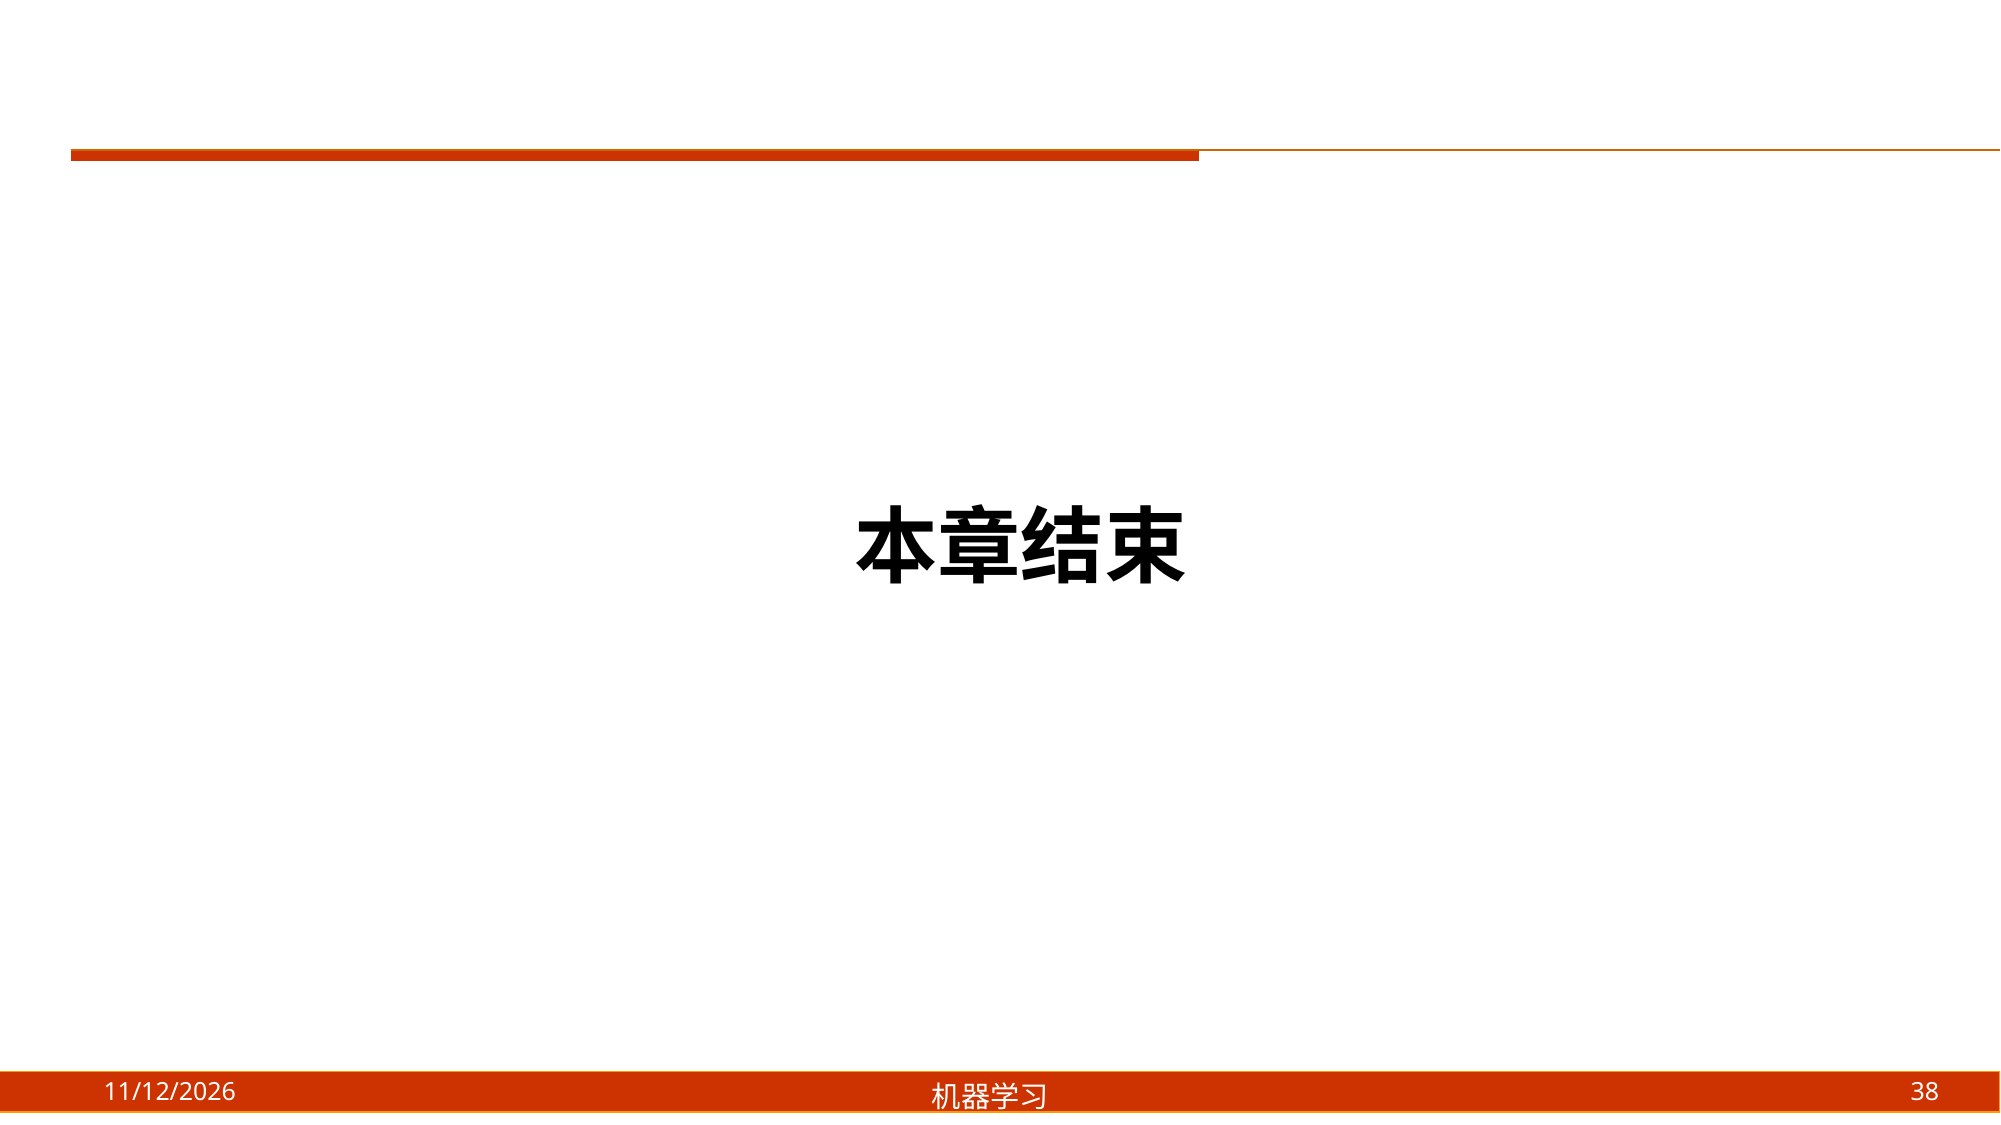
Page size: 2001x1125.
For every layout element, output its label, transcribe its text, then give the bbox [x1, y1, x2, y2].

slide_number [103, 1074, 538, 1115]
text_box 本章结束 [647, 497, 1395, 615]
slide_number 38 [1505, 1074, 1940, 1113]
